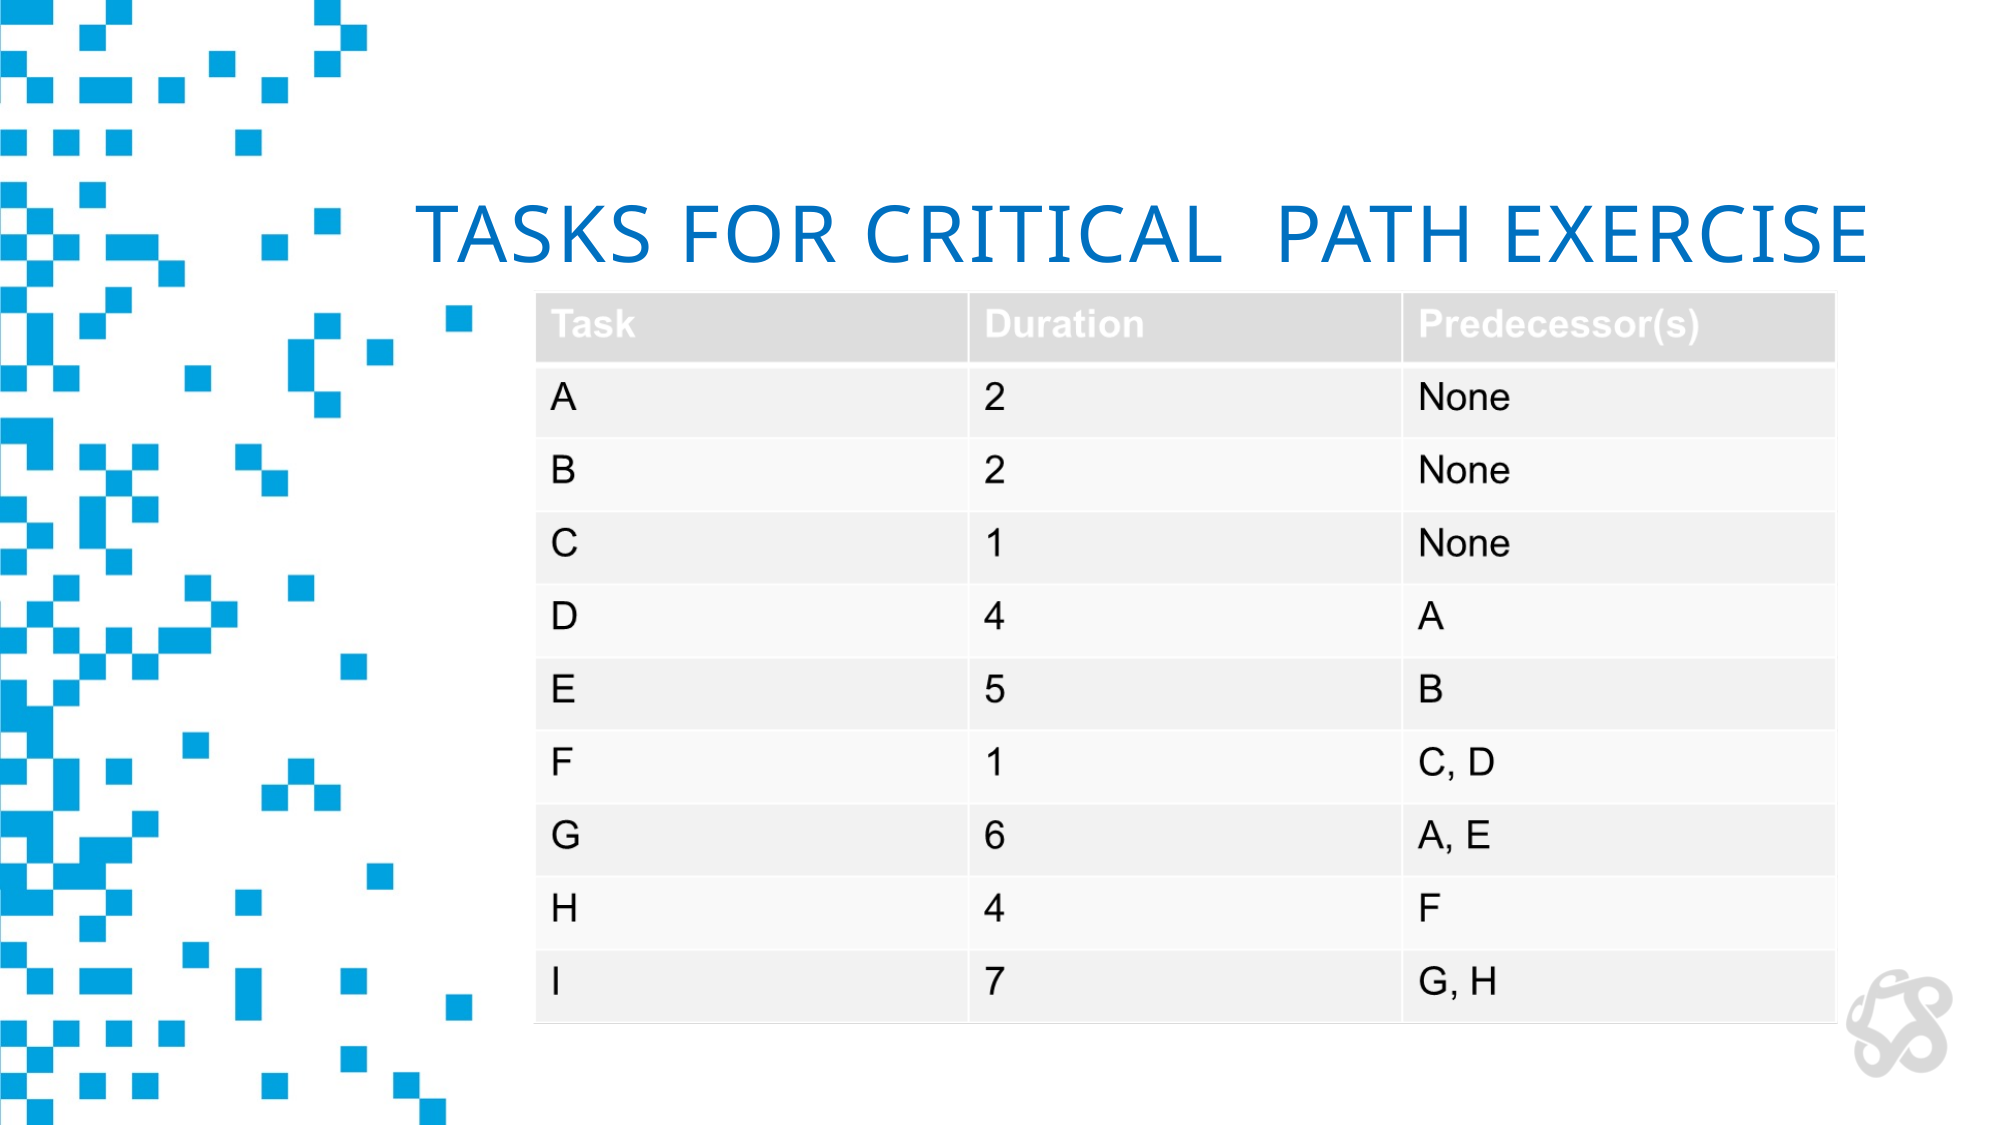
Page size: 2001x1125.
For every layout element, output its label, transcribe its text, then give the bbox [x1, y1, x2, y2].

picture [0, 0, 2001, 1125]
title Tasks for Critical Path Exercise [400, 107, 1933, 287]
